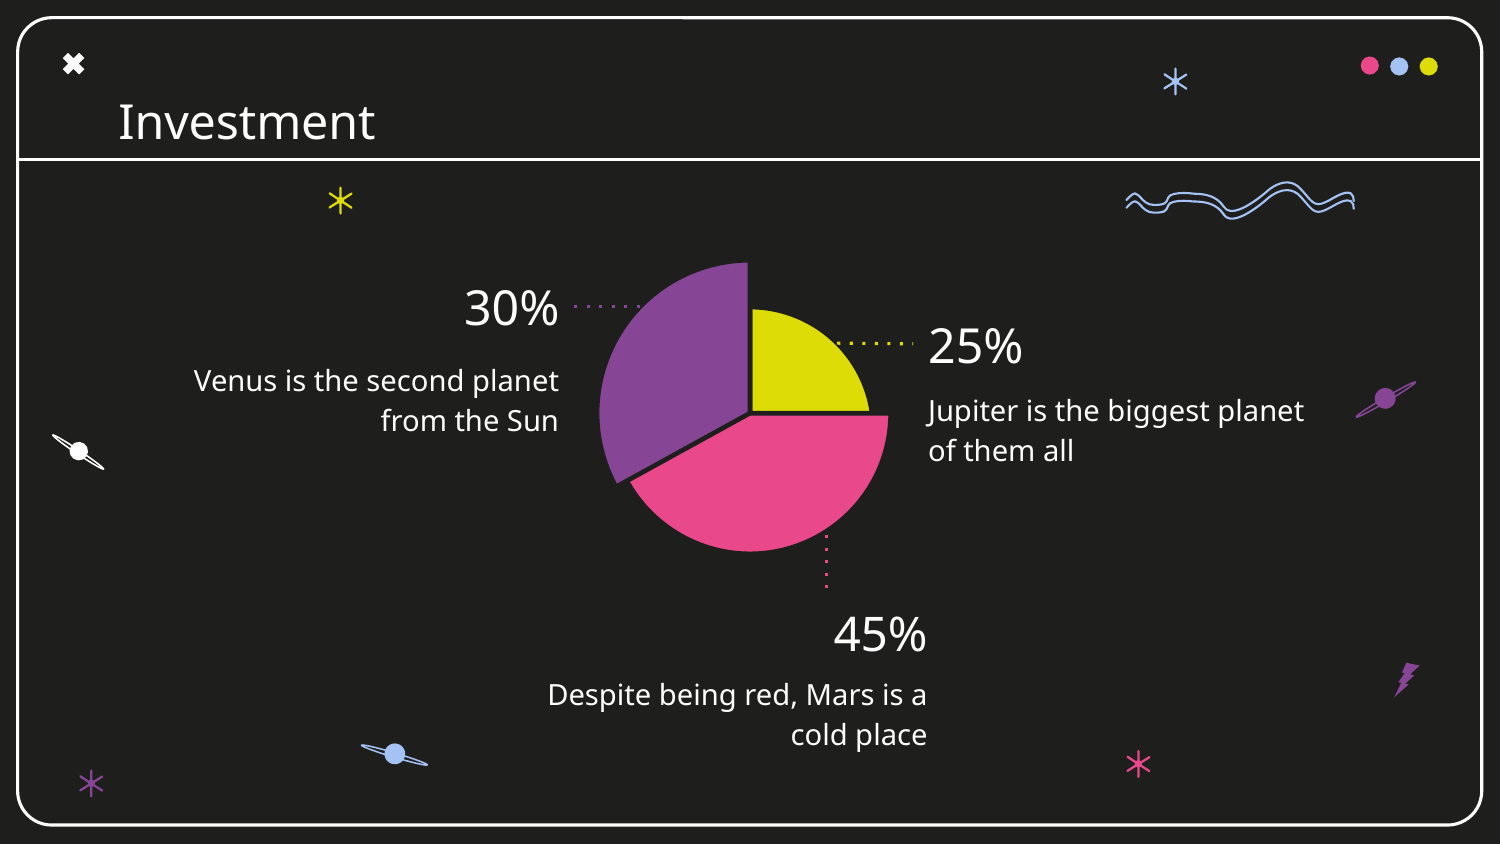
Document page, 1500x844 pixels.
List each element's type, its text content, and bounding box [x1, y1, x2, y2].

text_box [751, 307, 873, 413]
text_box [597, 260, 750, 487]
subtitle Despite being red, Mars is a cold place [506, 662, 943, 761]
subtitle Venus is the second planet from the Sun [137, 348, 575, 446]
title 45% [710, 588, 943, 662]
text_box [627, 272, 891, 554]
subtitle Jupiter is the biggest planet of them all [913, 378, 1350, 477]
title Investment [103, 76, 1383, 171]
title 30% [341, 251, 575, 348]
title 25% [913, 296, 1146, 378]
